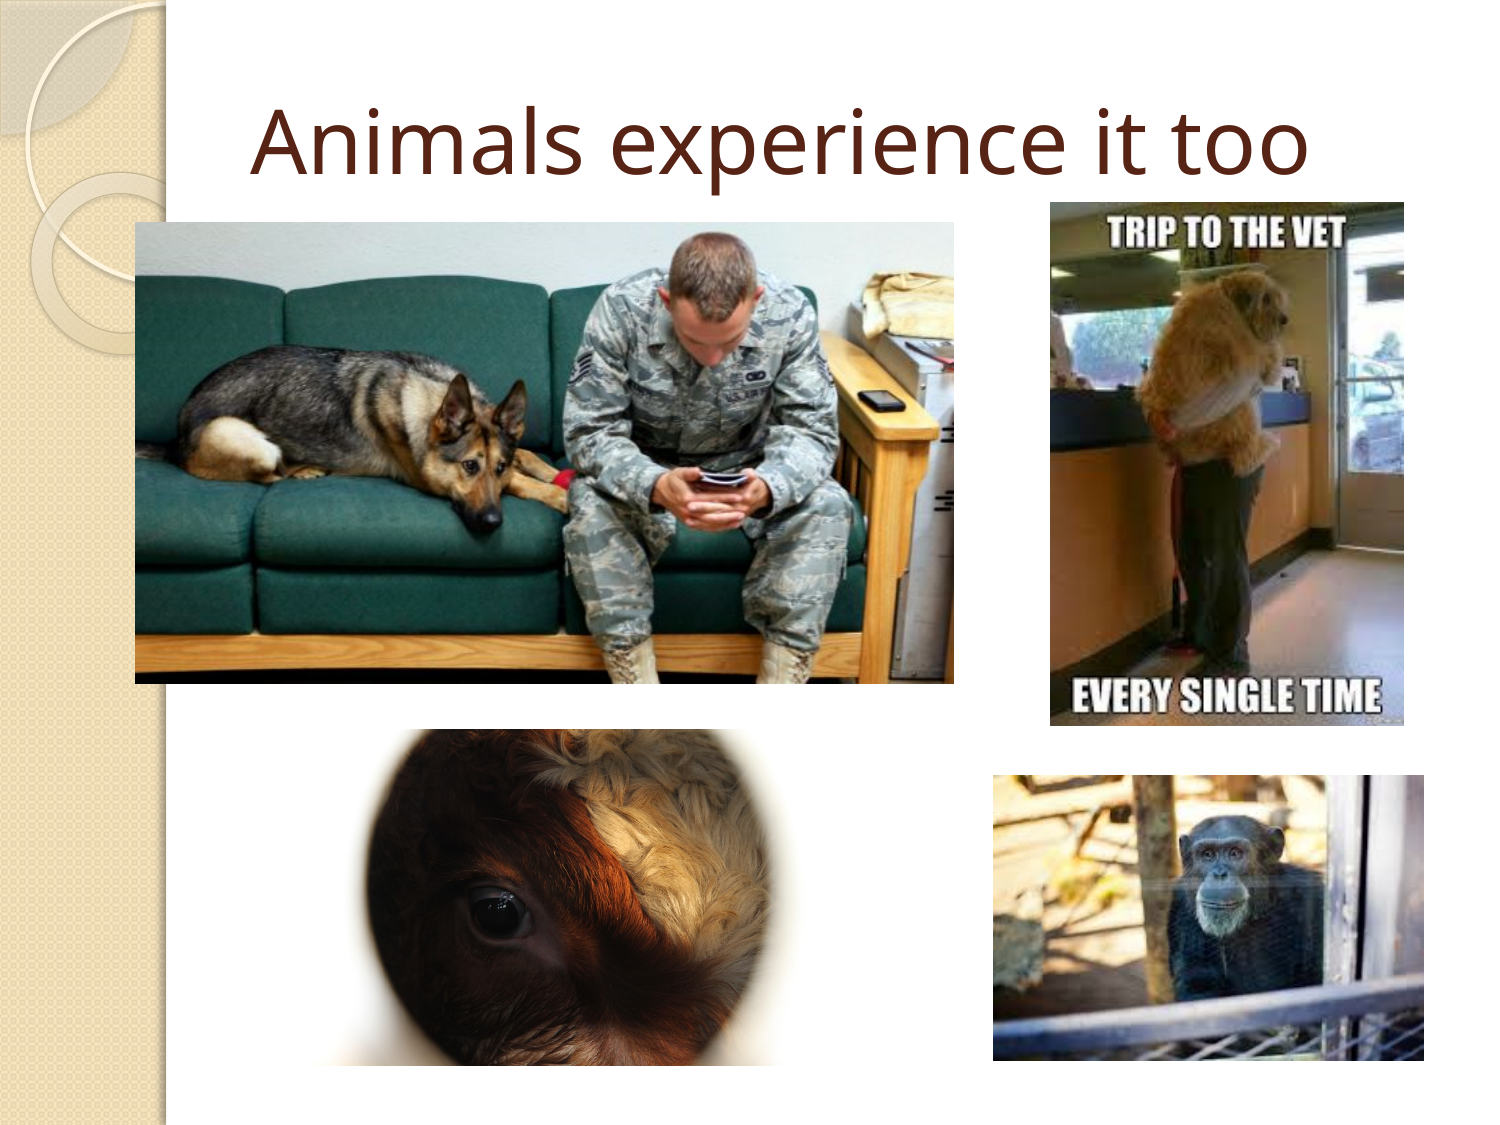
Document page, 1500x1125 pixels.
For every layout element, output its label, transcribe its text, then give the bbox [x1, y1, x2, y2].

title Animals experience it too [235, 45, 1466, 233]
picture [312, 728, 819, 1067]
picture [135, 222, 954, 685]
picture [993, 774, 1424, 1062]
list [1050, 201, 1404, 726]
